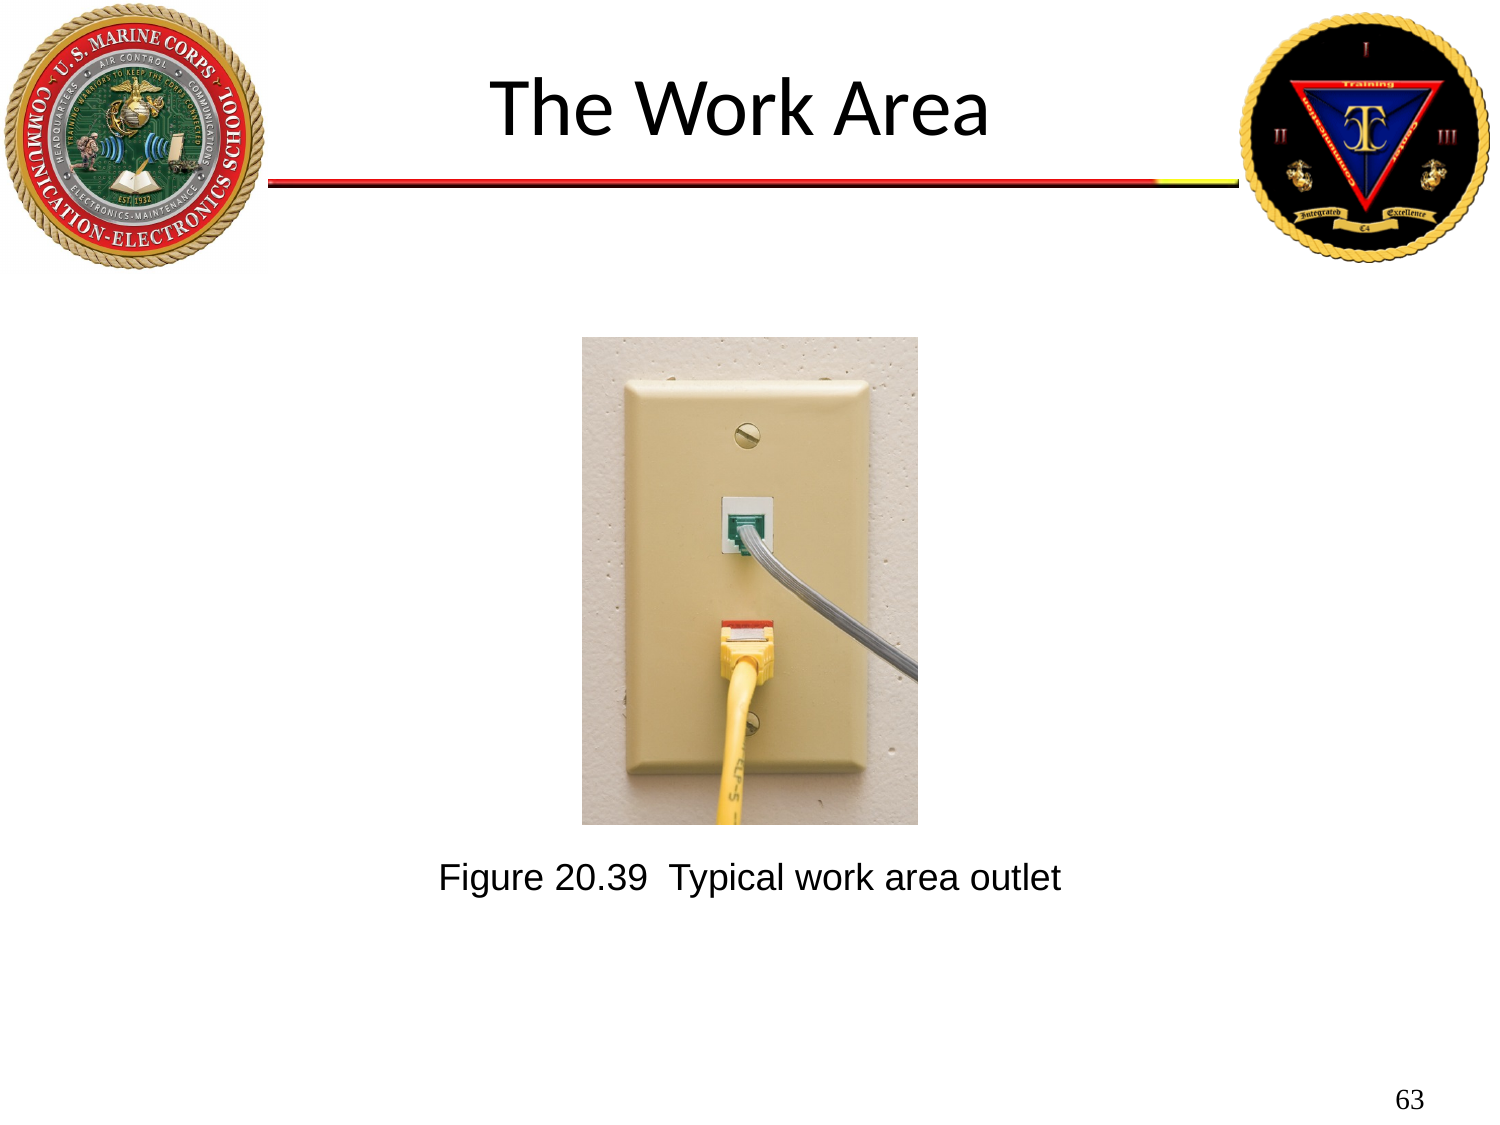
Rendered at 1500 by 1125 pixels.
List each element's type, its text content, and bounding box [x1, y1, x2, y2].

title The Work Area [75, 45, 1425, 233]
picture [582, 337, 918, 826]
picture [1239, 12, 1490, 263]
text_box Figure 20.39 Typical work area outlet [407, 849, 1093, 907]
picture [0, 0, 268, 274]
